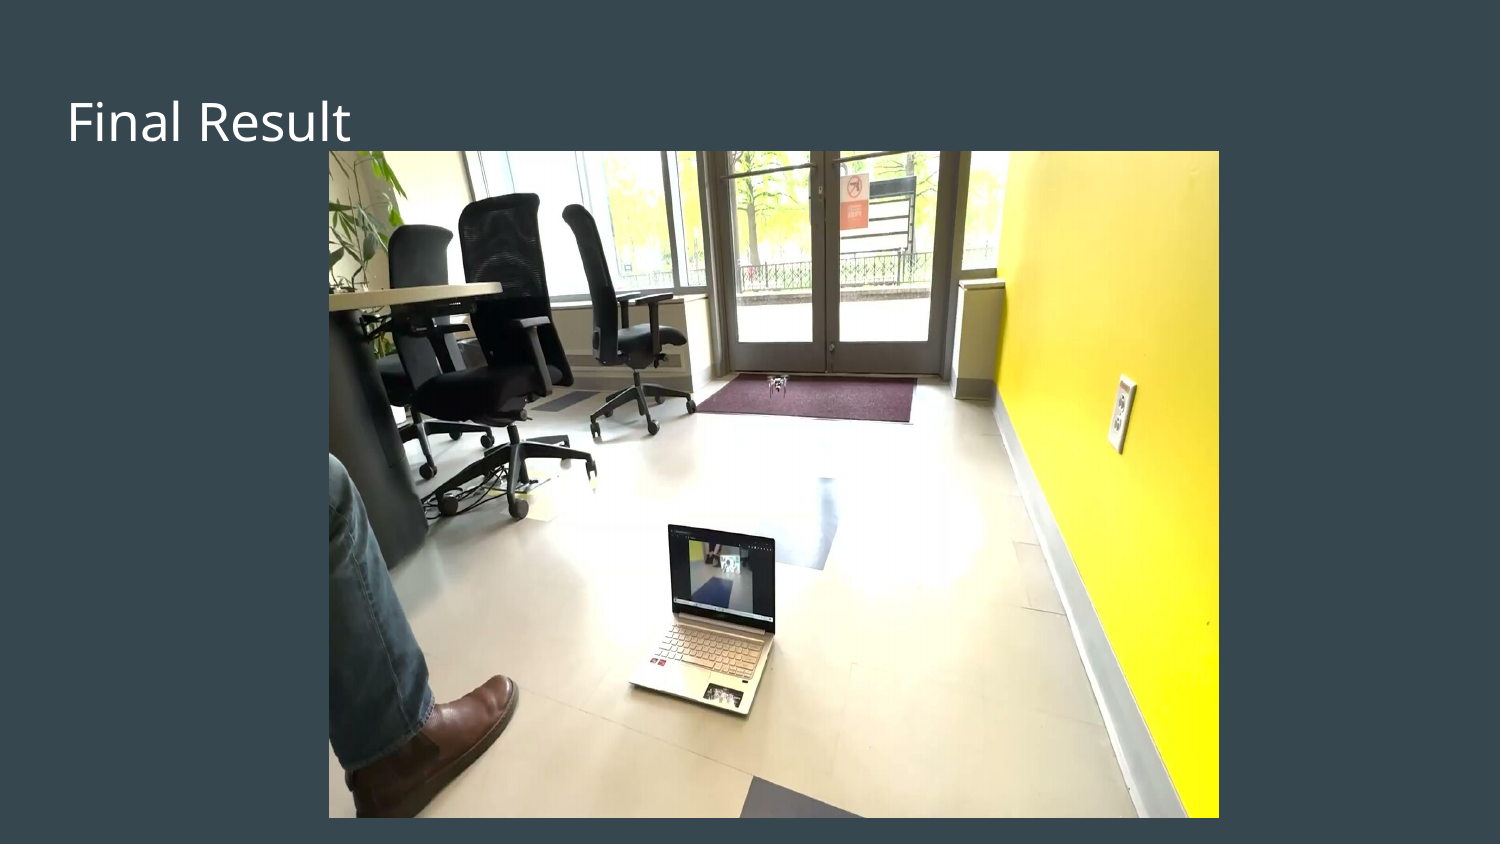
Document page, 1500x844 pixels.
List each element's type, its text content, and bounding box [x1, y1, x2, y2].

picture [329, 150, 1219, 818]
title Final Result [51, 72, 1449, 167]
